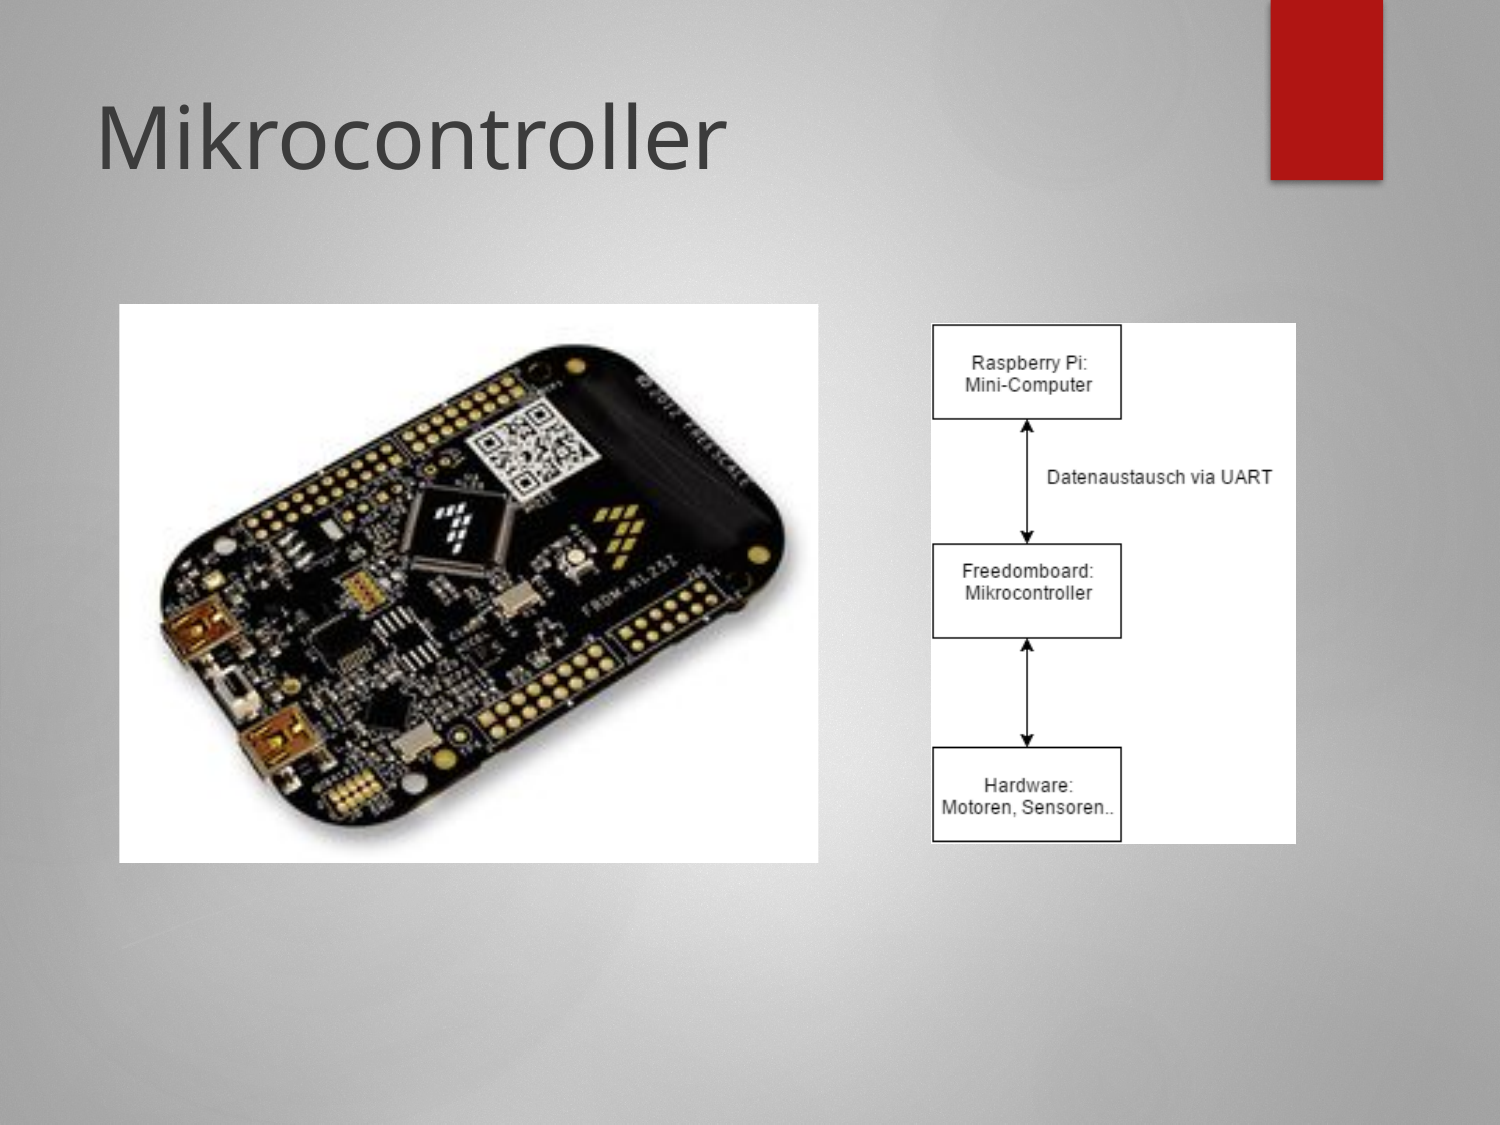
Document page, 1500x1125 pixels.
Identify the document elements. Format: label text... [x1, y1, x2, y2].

picture [119, 303, 819, 863]
title Mikrocontroller [79, 74, 1237, 304]
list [931, 322, 1296, 844]
